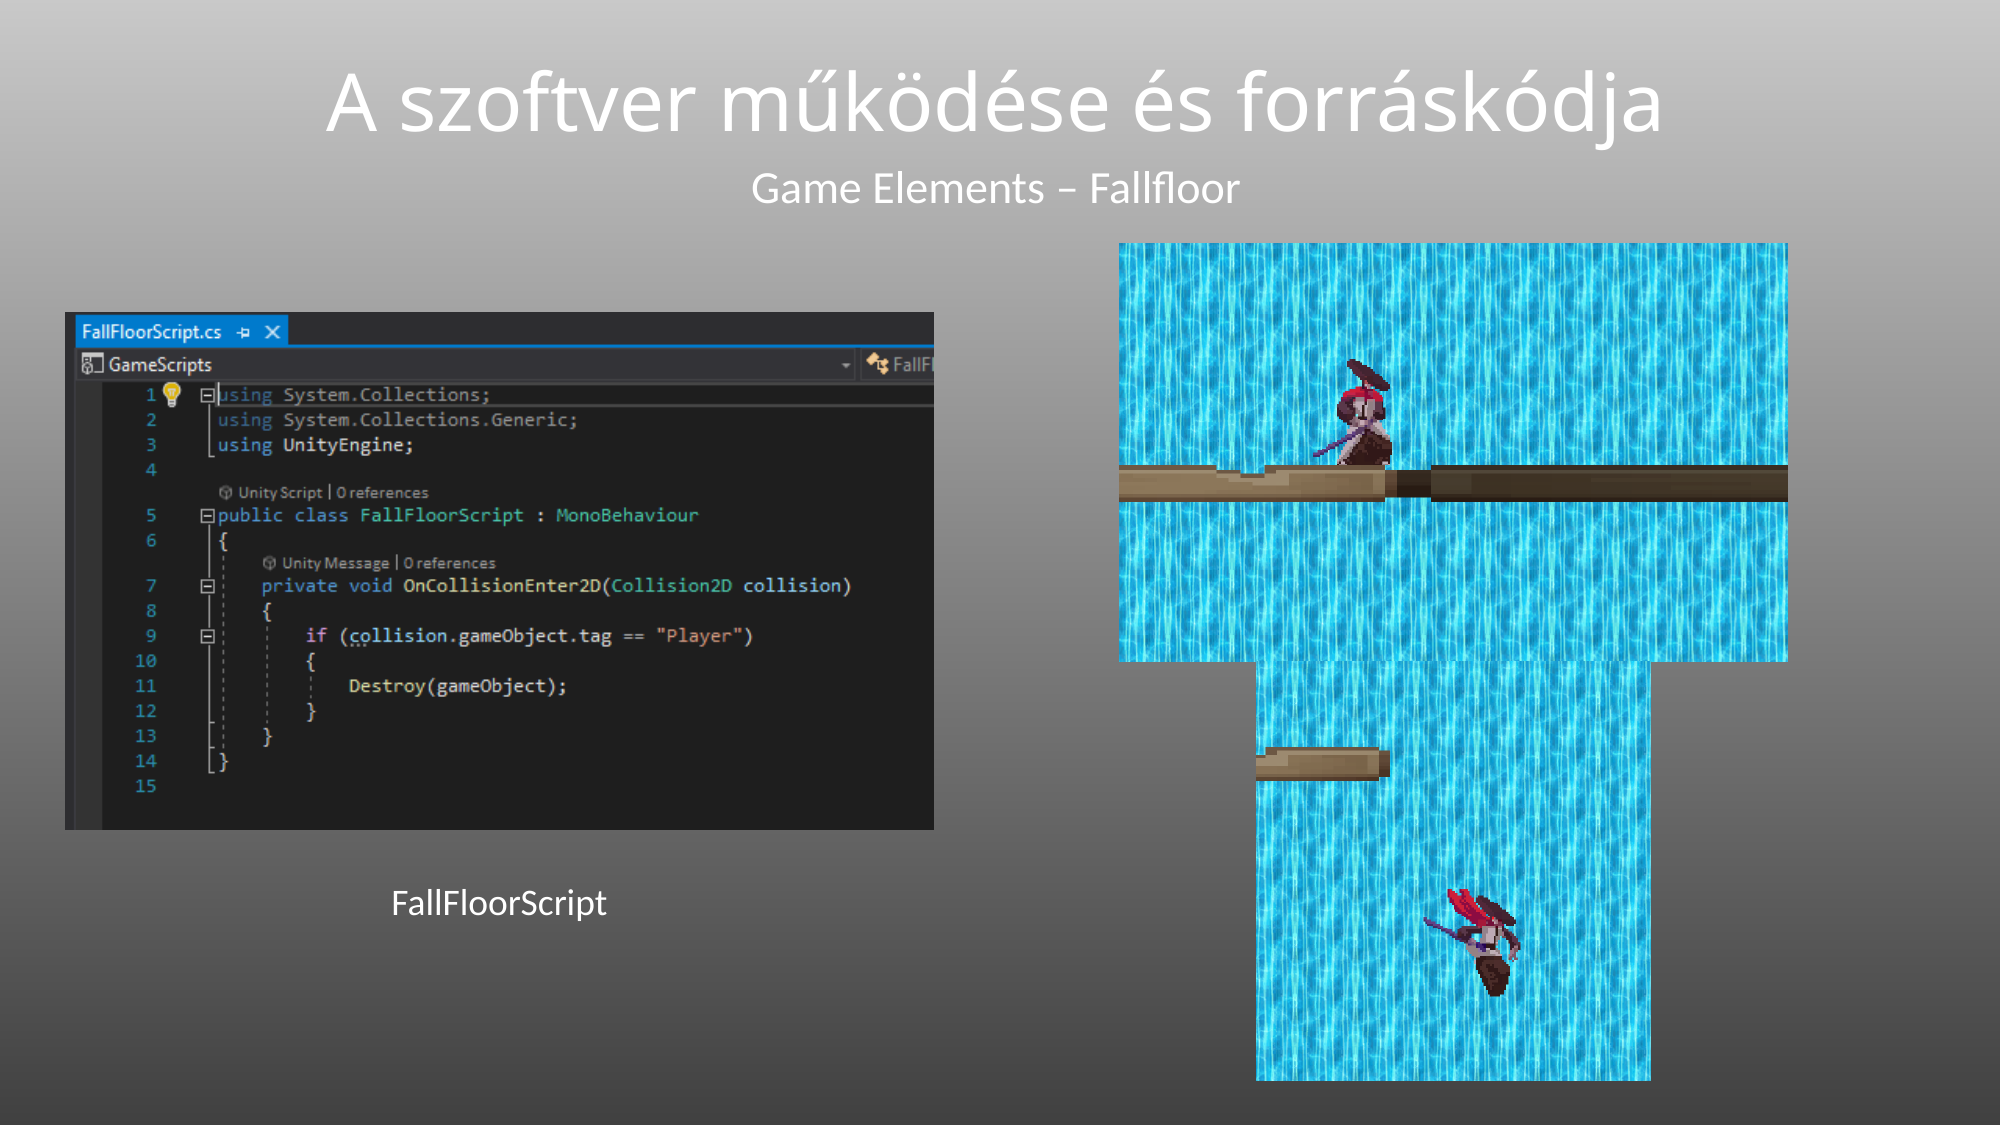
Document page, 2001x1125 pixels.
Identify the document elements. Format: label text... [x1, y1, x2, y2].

text_box FallFloorScript [332, 871, 667, 931]
picture [64, 312, 934, 830]
subtitle Game Elements – Fallfloor [421, 156, 1571, 221]
title A szoftver működése és forráskódja [246, 0, 1747, 157]
picture [1119, 243, 1788, 1081]
